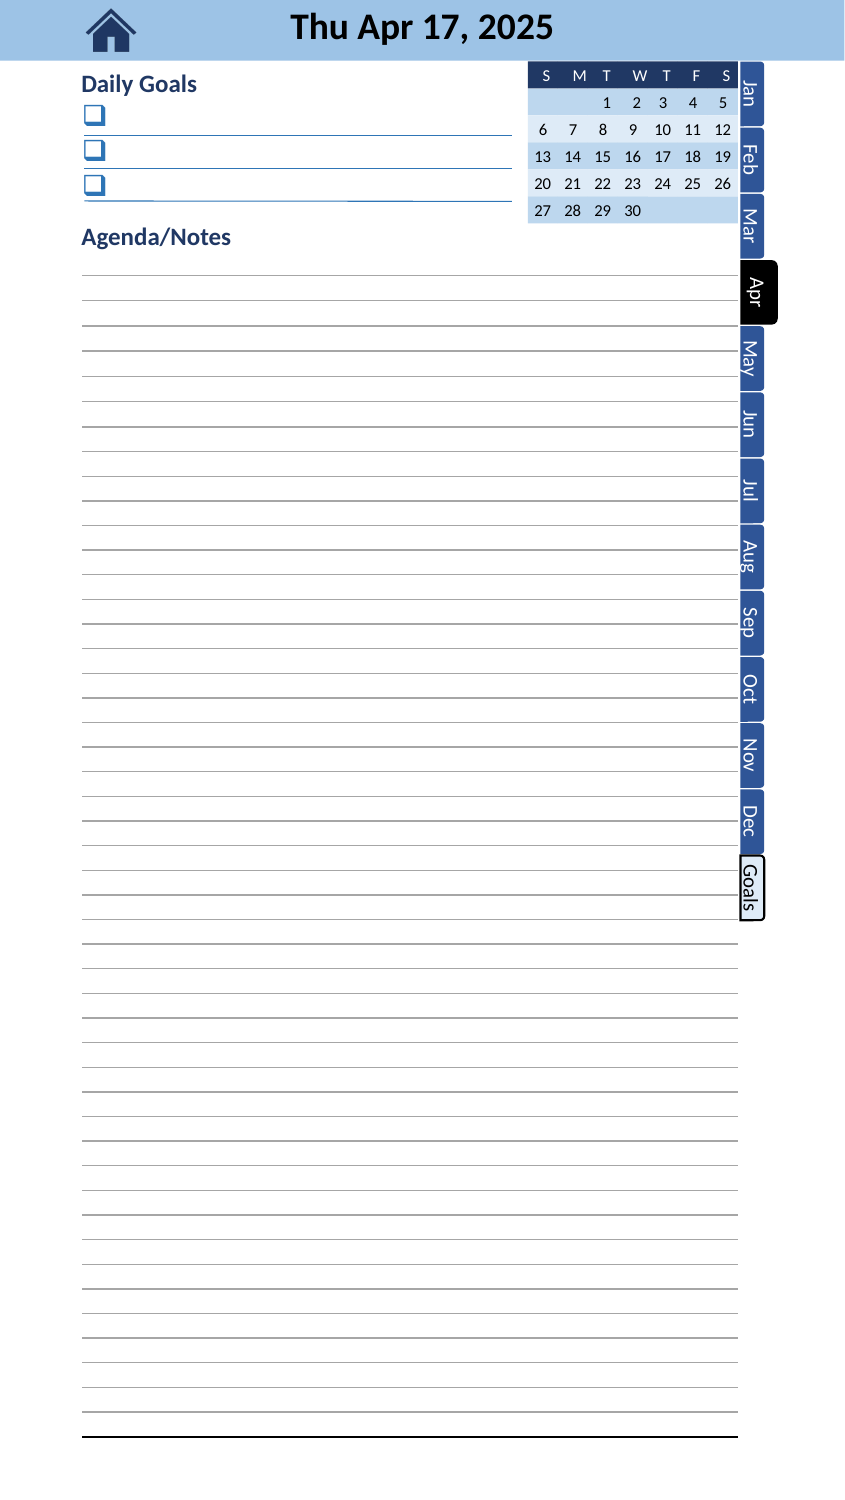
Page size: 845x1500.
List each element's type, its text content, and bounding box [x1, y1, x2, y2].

list Thu Apr 17, 2025 [190, 0, 655, 61]
picture [82, 1, 140, 59]
